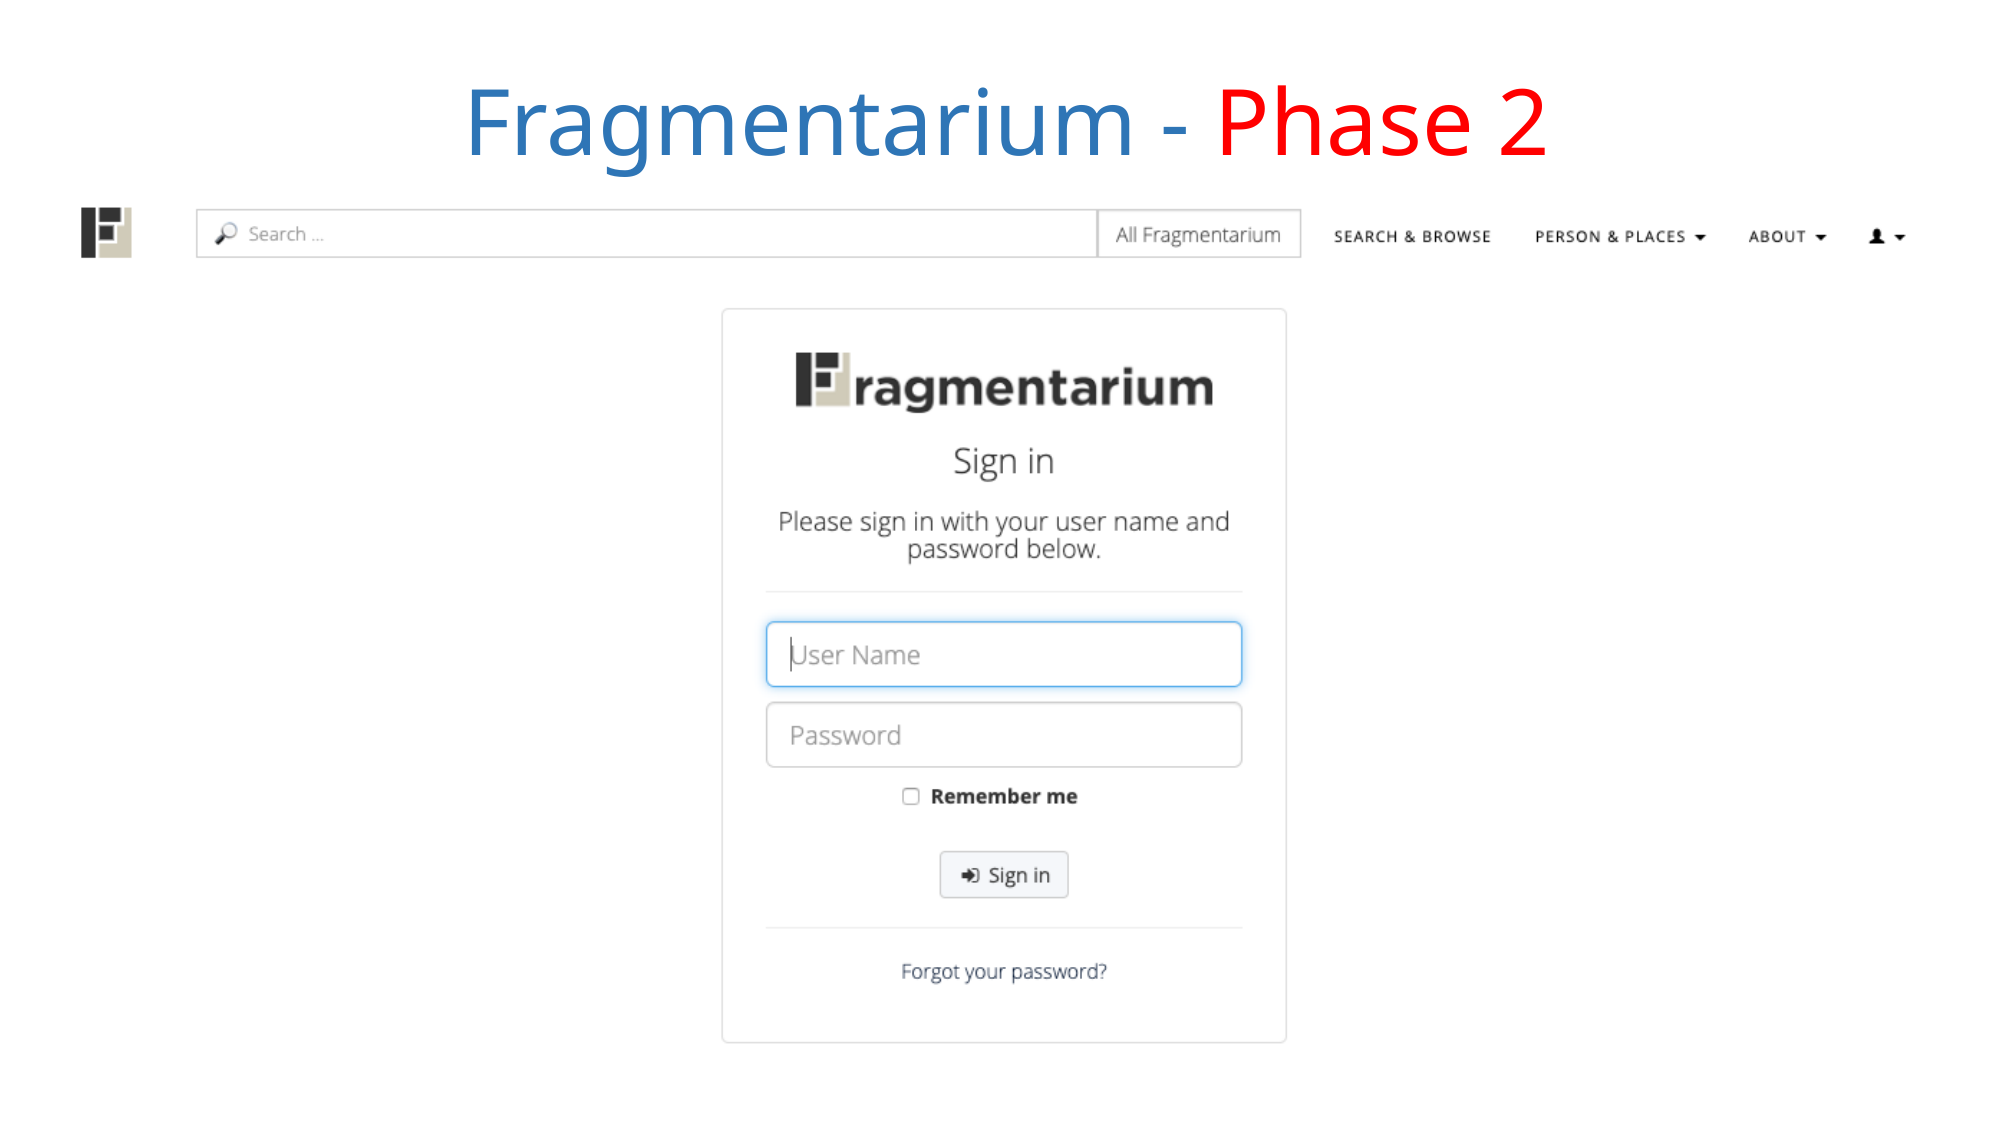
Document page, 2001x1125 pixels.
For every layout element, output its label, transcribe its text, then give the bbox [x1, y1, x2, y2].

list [70, 192, 1936, 1124]
title Fragmentarium - Phase 2 [137, 59, 1877, 192]
